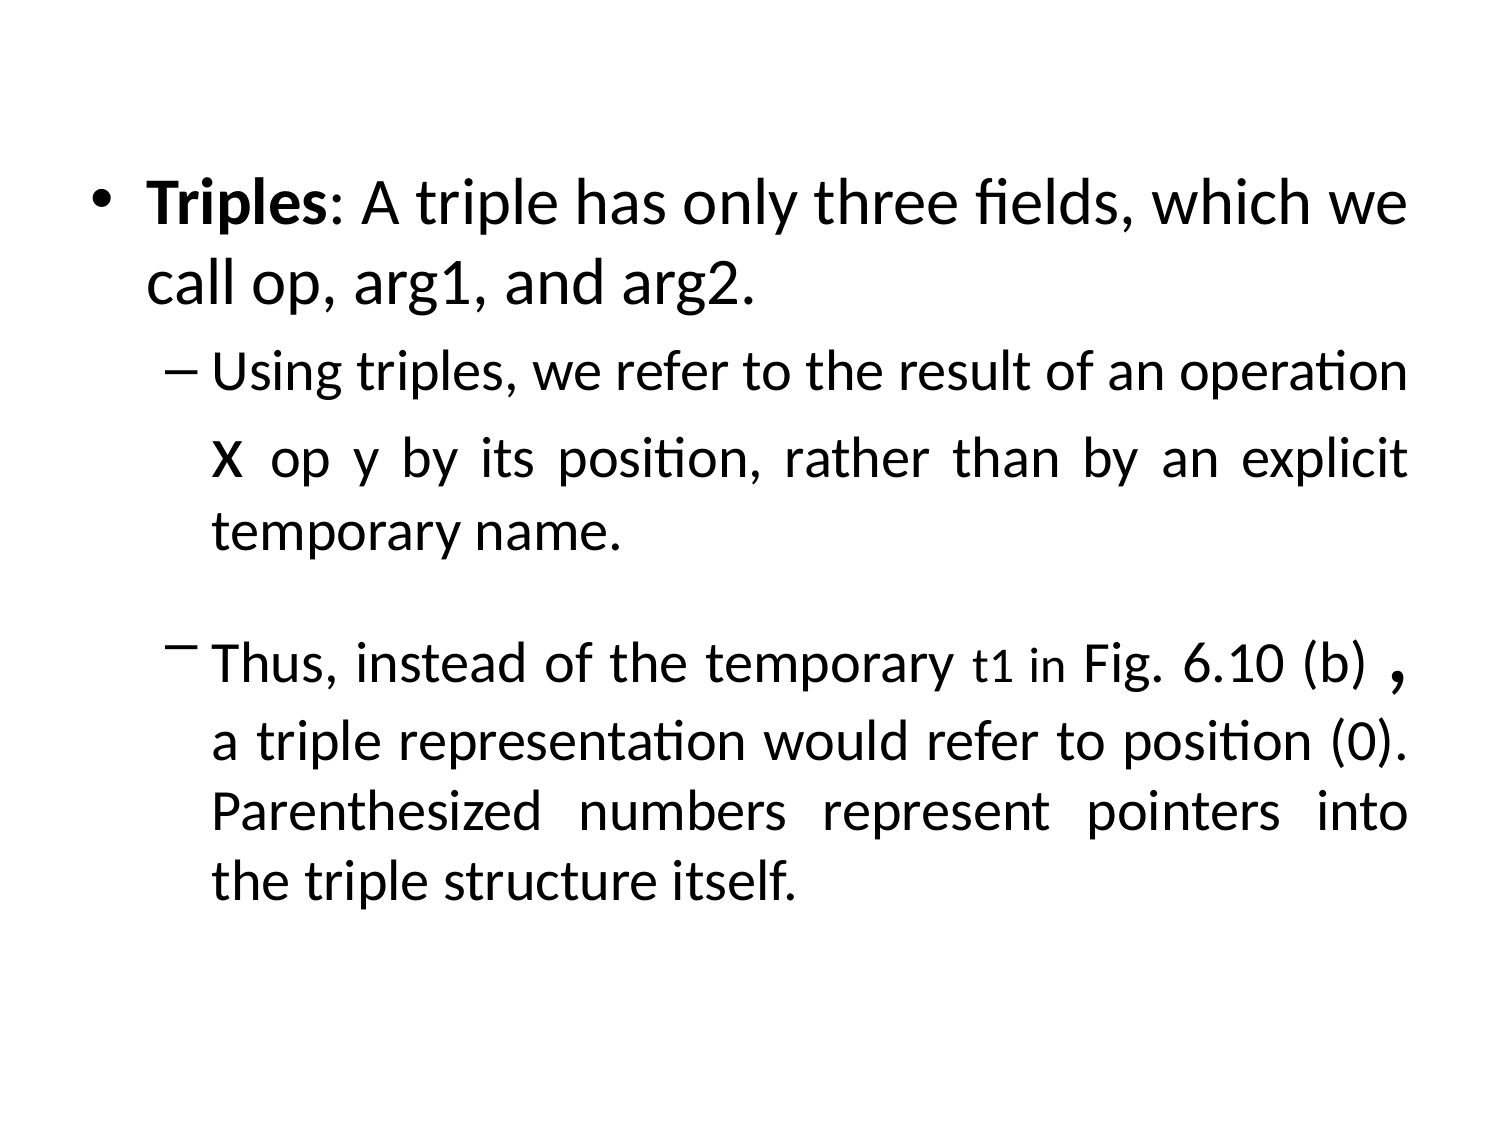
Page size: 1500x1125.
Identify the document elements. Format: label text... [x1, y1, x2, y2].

list Triples: A triple has only three fields, which we call op, arg1, and arg2. Using triples, we refer to the result of an operation x op y by its position, rather than by an explicit temporary name. Thus, instead of the temporary t1 in Fig. 6.10 (b) , a triple representation would refer to position (0). Parenthesized numbers represent pointers into the triple structure itself. [75, 149, 1425, 1005]
